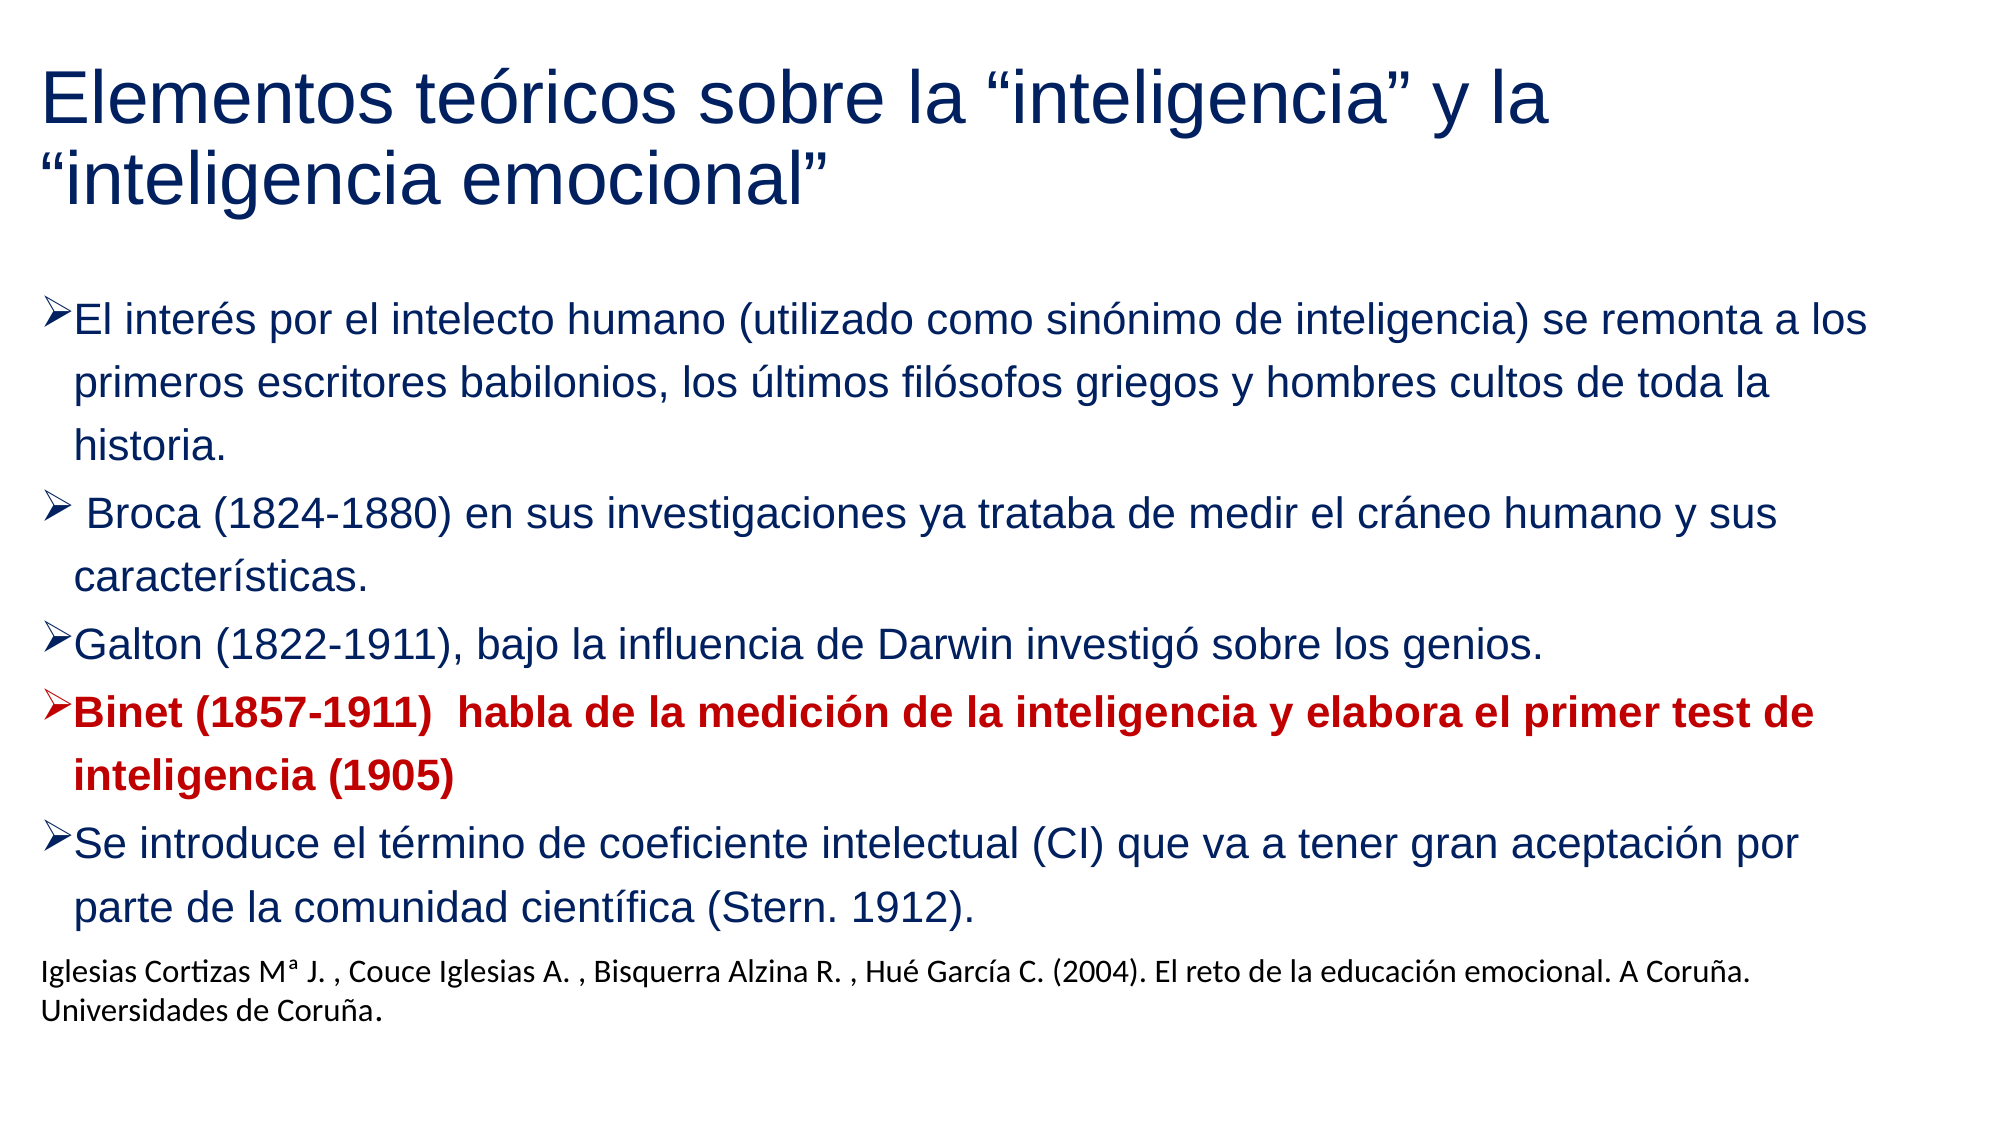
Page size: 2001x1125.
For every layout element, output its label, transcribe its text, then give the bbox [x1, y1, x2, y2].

title Elementos teóricos sobre la “inteligencia” y la “inteligencia emocional” [25, 59, 1965, 221]
list El interés por el intelecto humano (utilizado como sinónimo de inteligencia) se remonta a los primeros escritores babilonios, los últimos filósofos griegos y hombres cultos de toda la historia. Broca (1824-1880) en sus investigaciones ya trataba de medir el cráneo humano y sus características. Galton (1822-1911), bajo la influencia de Darwin investigó sobre los genios. Binet (1857-1911) habla de la medición de la inteligencia y elabora el primer test de inteligencia (1905) Se introduce el término de coeficiente intelectual (CI) que va a tener gran aceptación por parte de la comunidad científica (Stern. 1912). Iglesias Cortizas Mª J. , Couce Iglesias A. , Bisquerra Alzina R. , Hué García C. (2004). El reto de la educación emocional. A Coruña. Universidades de Coruña. [25, 272, 1925, 1059]
